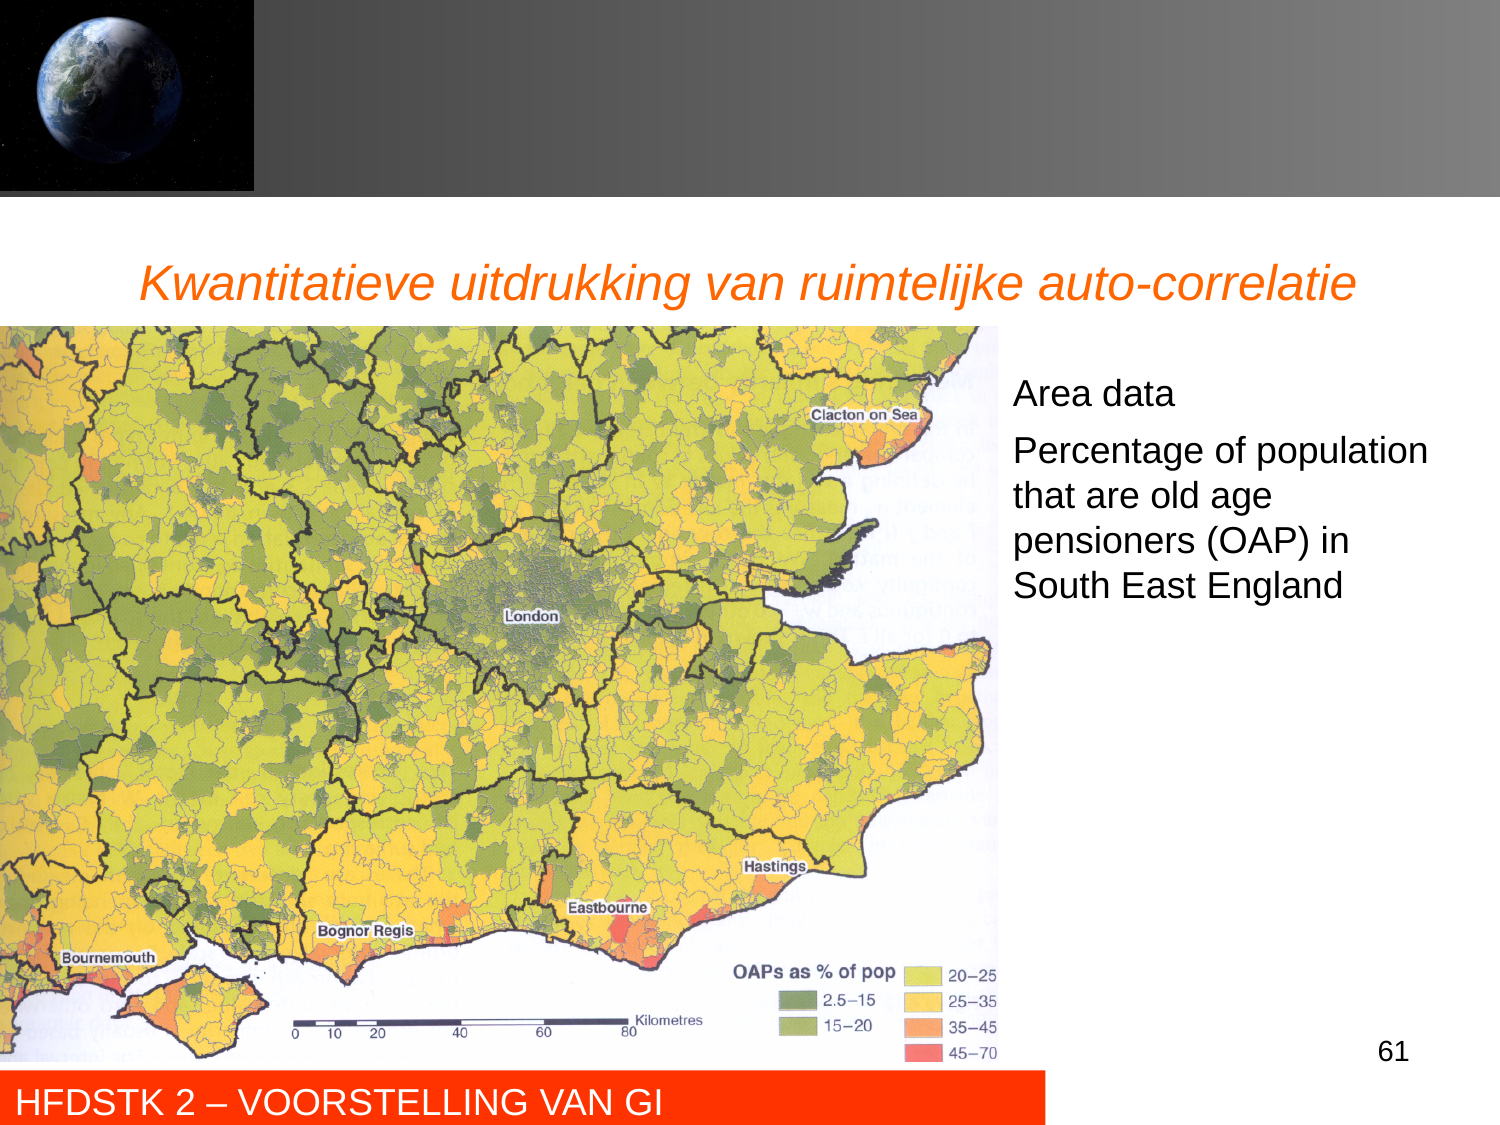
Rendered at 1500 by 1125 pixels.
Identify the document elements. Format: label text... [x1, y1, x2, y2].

text_box HFDSTK 2 – VOORSTELLING VAN GI [0, 1070, 1034, 1125]
text_box [1034, 1070, 1046, 1125]
slide_number 61 [1074, 1024, 1425, 1103]
picture [0, 0, 255, 191]
picture [0, 326, 999, 1062]
text_box Kwantitatieve uitdrukking van ruimtelijke auto-correlatie [123, 243, 1376, 319]
text_box [256, 0, 1500, 197]
text_box Area data Percentage of population that are old age pensioners (OAP) in South East England [1003, 361, 1459, 614]
